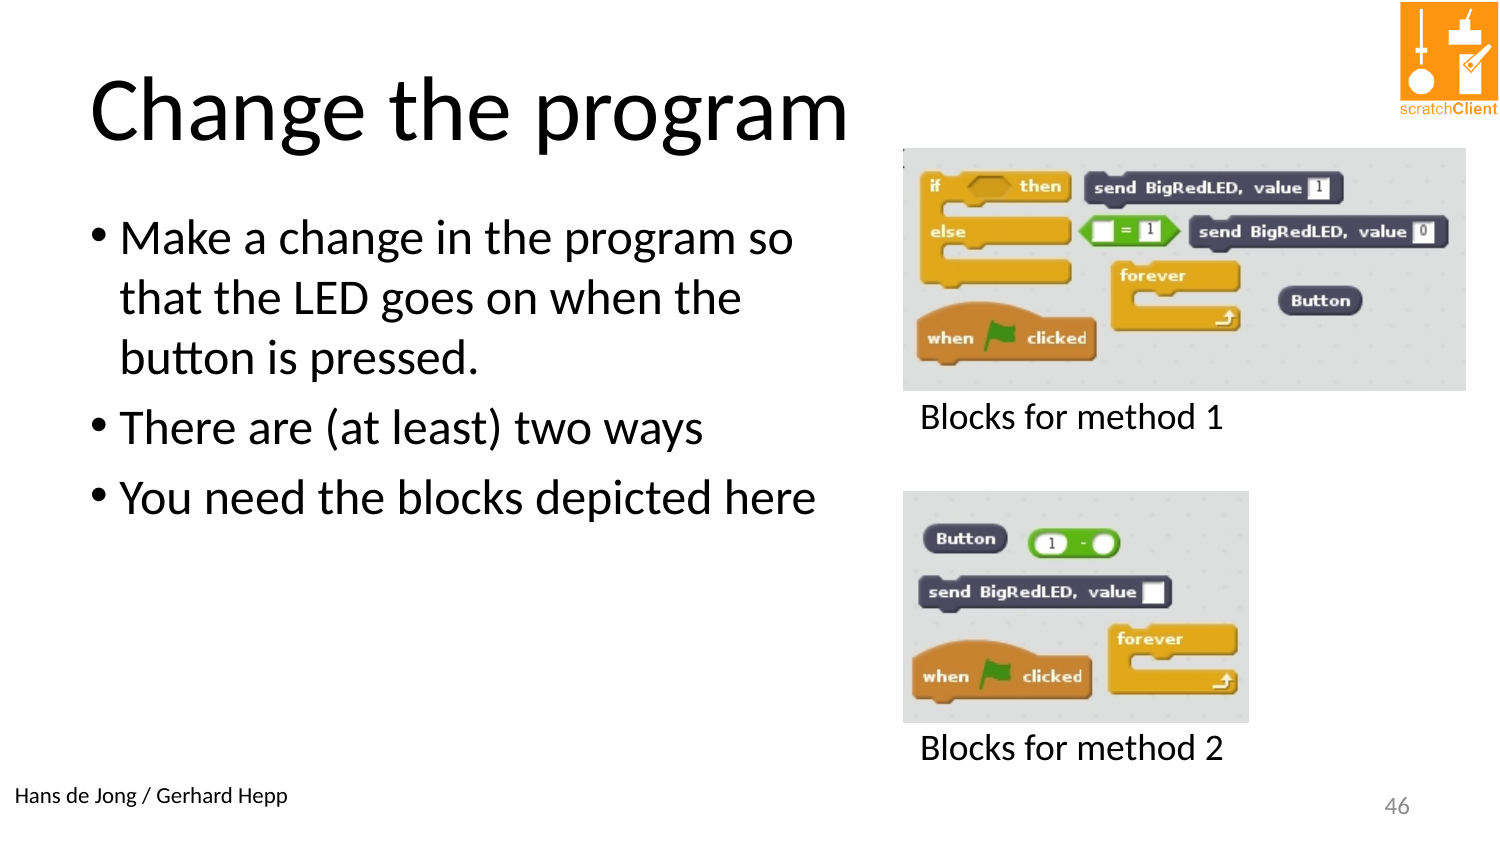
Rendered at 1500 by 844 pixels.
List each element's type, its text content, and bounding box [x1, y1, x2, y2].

title Change the program [75, 33, 1425, 175]
text_box Blocks for method 2 [905, 731, 1240, 776]
slide_number 46 [1340, 782, 1425, 827]
list Make a change in the program so that the LED goes on when the button is pressed. There are (at least) two ways You need the blocks depicted here [75, 196, 833, 754]
picture [903, 148, 1467, 392]
picture [1398, 2, 1499, 118]
text_box Blocks for method 1 [905, 399, 1240, 445]
picture [903, 490, 1250, 723]
